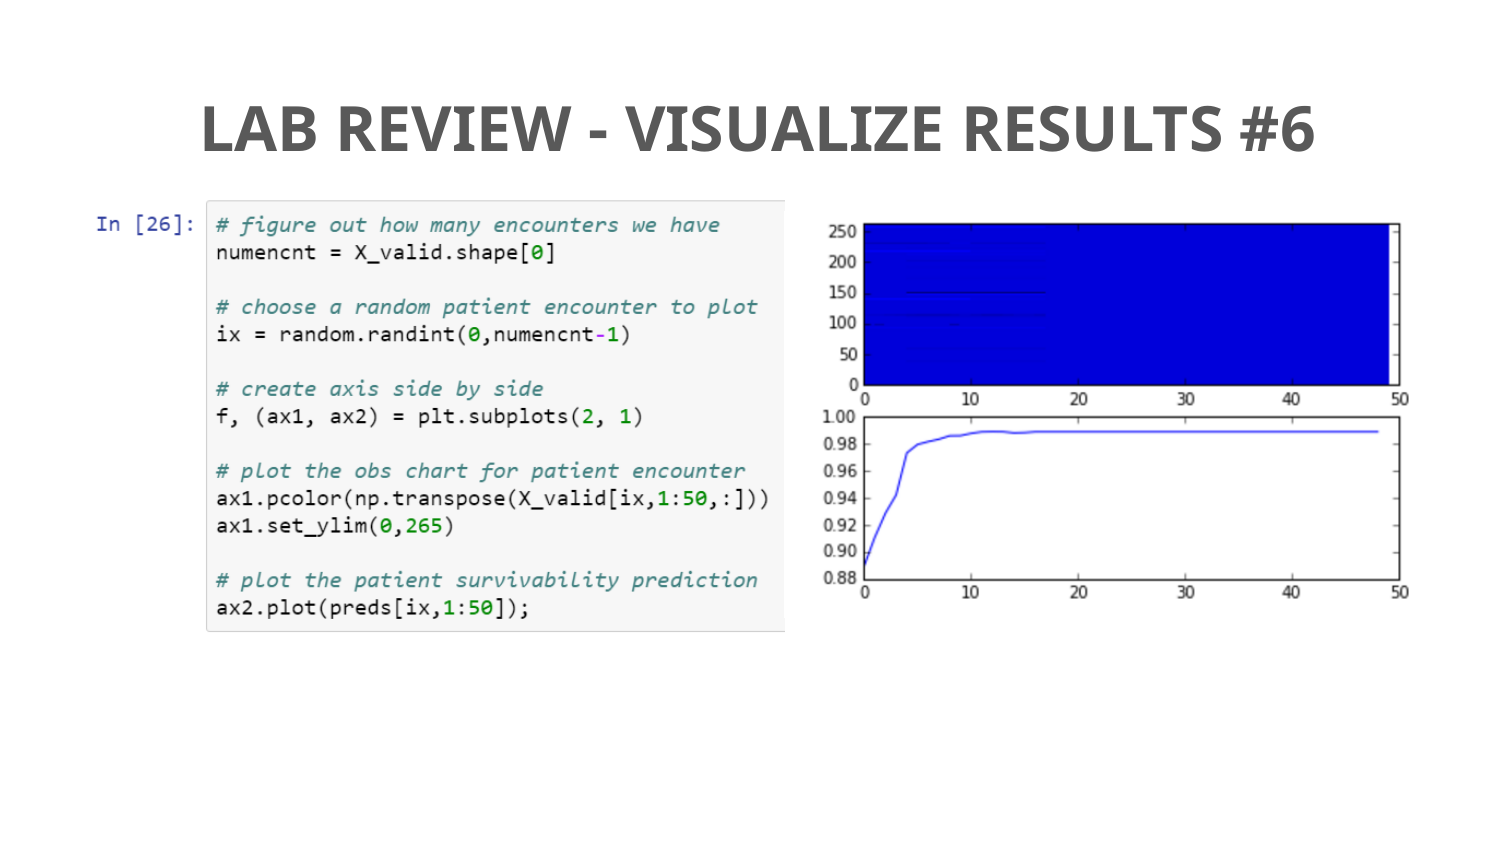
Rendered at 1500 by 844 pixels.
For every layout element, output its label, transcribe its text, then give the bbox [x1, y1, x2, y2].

title LAB REVIEW - VISUALIZE RESULTS #6 [68, 90, 1432, 172]
picture [87, 185, 1477, 644]
